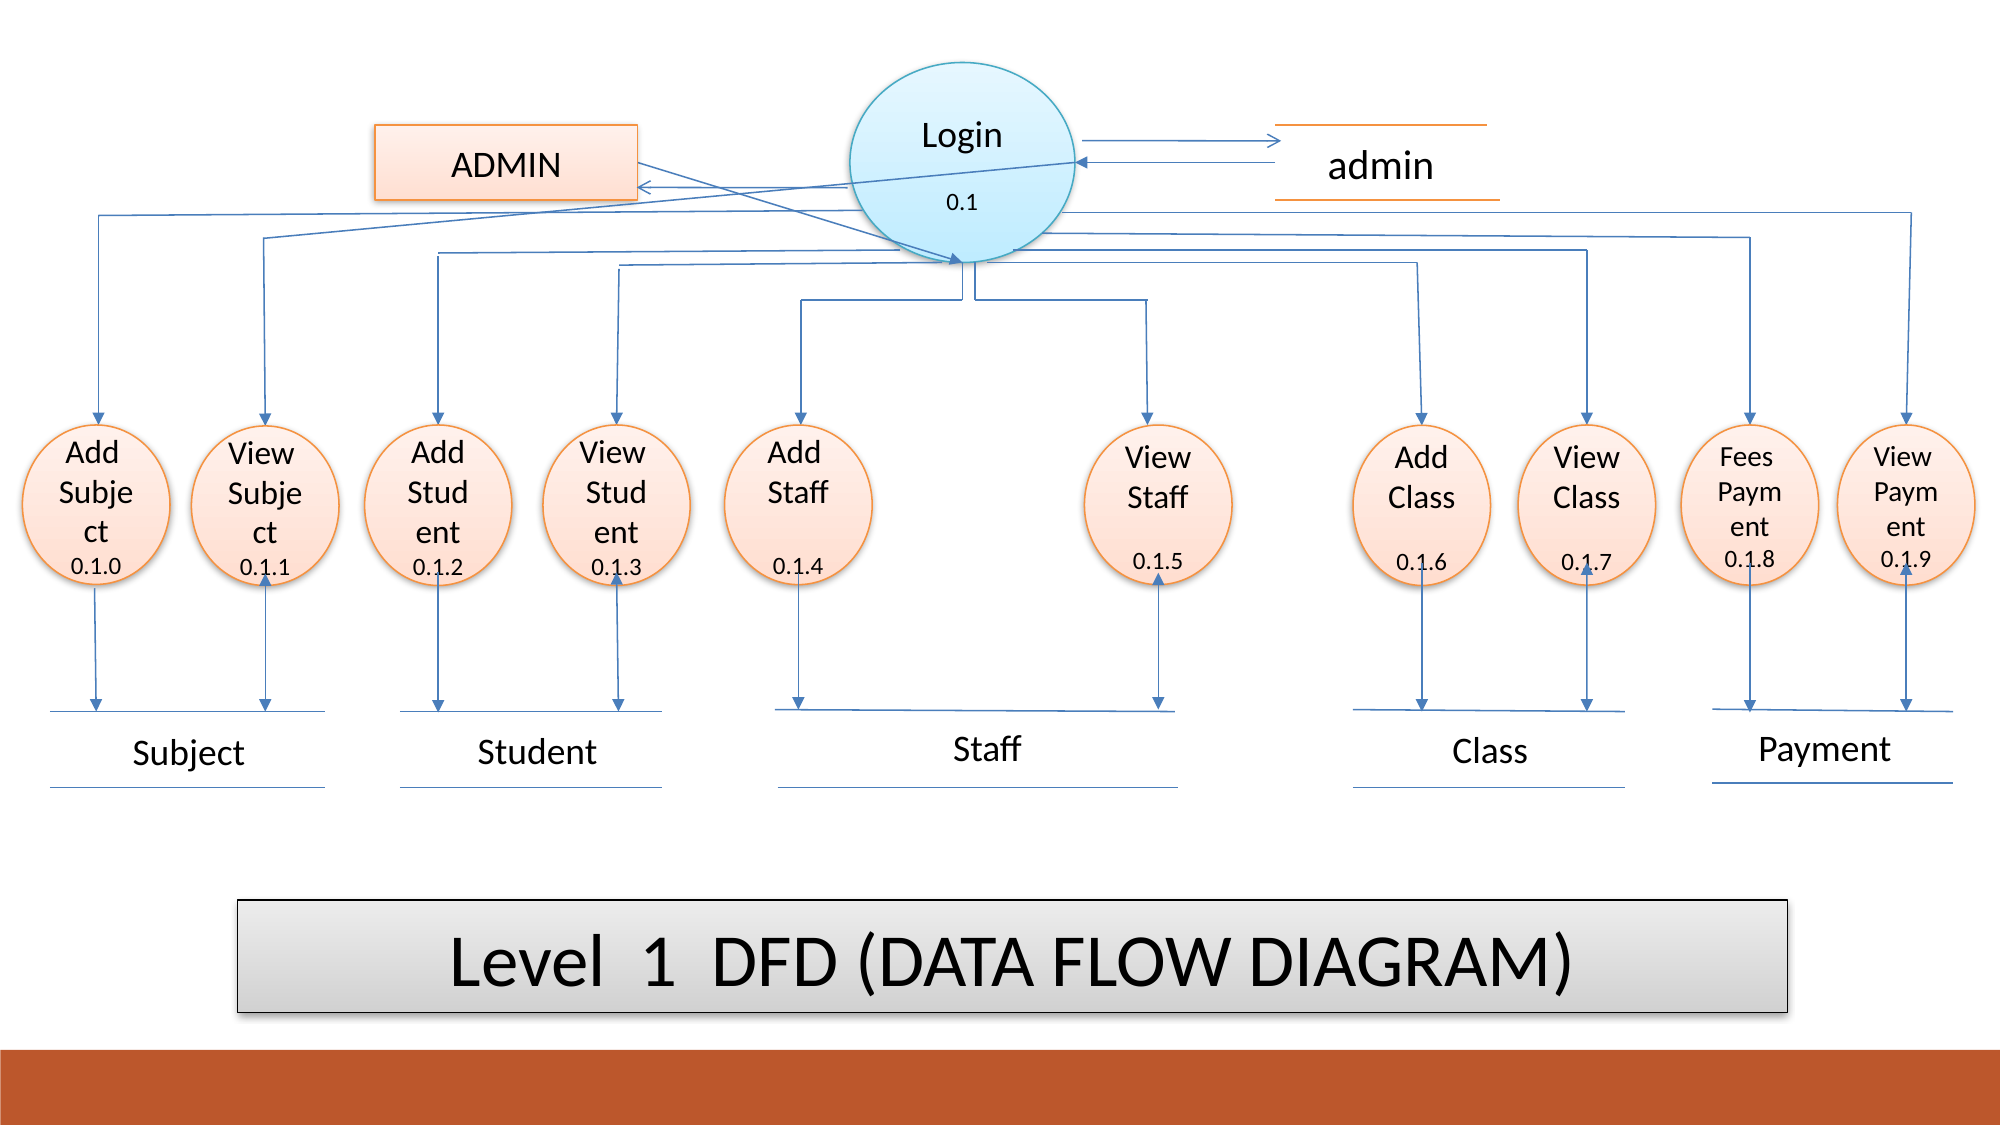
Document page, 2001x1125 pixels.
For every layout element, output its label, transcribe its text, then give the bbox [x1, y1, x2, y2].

text_box Login 0.1 [849, 61, 1076, 182]
text_box ADMIN [374, 124, 638, 201]
text_box Payment [1712, 723, 1938, 770]
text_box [1416, 262, 1423, 426]
text_box Staff [774, 723, 1200, 770]
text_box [1905, 212, 1912, 426]
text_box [618, 262, 943, 266]
text_box Add Staff 0.1.4 [723, 424, 873, 586]
text_box Add Subject 0.1.0 [21, 424, 171, 586]
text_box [98, 210, 863, 216]
text_box View Class 0.1.7 [1517, 424, 1657, 586]
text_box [1712, 708, 1954, 712]
text_box View Payment 0.1.9 [1836, 424, 1976, 586]
text_box Level 1 DFD (DATA FLOW DIAGRAM) [237, 899, 1788, 1013]
text_box View Staff 0.1.5 [1083, 424, 1233, 586]
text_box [263, 232, 884, 239]
text_box admin [1274, 126, 1488, 199]
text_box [1041, 232, 1751, 238]
text_box Student [399, 727, 675, 772]
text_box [616, 268, 620, 426]
text_box Fees Payment 0.1.8 [1680, 424, 1820, 586]
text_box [437, 249, 901, 254]
text_box View Subject 0.1.1 [190, 425, 340, 587]
text_box Subject [62, 727, 316, 773]
text_box Add Student 0.1.2 [363, 424, 513, 587]
text_box View Student 0.1.3 [542, 424, 691, 587]
text_box Add Class 0.1.6 [1352, 424, 1492, 587]
text_box Login 0.1 [852, 164, 1076, 264]
text_box Class [1352, 727, 1628, 770]
